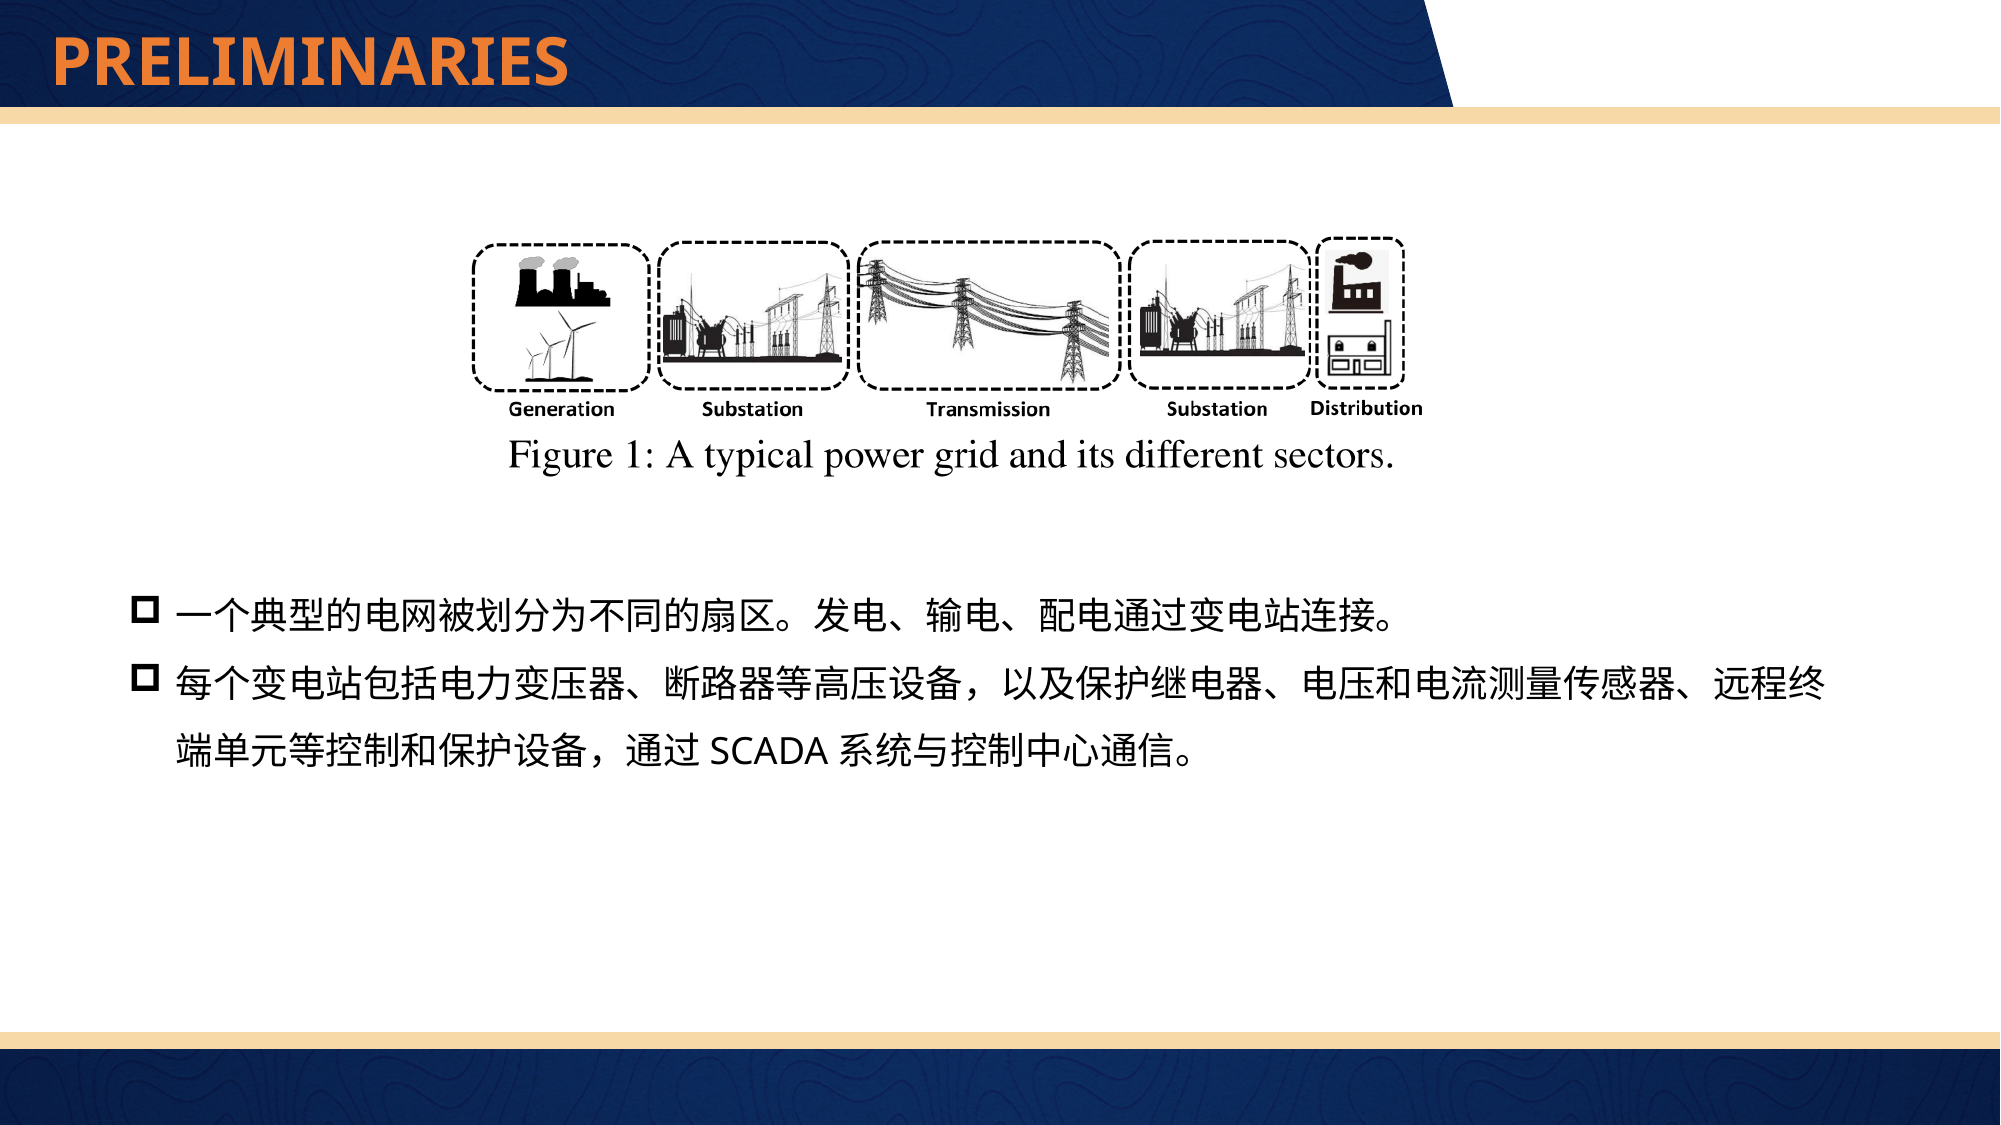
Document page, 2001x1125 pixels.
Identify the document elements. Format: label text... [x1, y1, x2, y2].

picture [0, 0, 1457, 115]
text_box 一个典型的电网被划分为不同的扇区。发电、输电、配电通过变电站连接。 每个变电站包括电力变压器、断路器等高压设备，以及保护继电器、电压和电流测量传感器、远程终端单元等控制和保护设备，通过SCADA系统与控制中心通信。 [113, 562, 1861, 780]
picture [0, 1041, 2000, 1125]
picture [463, 232, 1428, 482]
